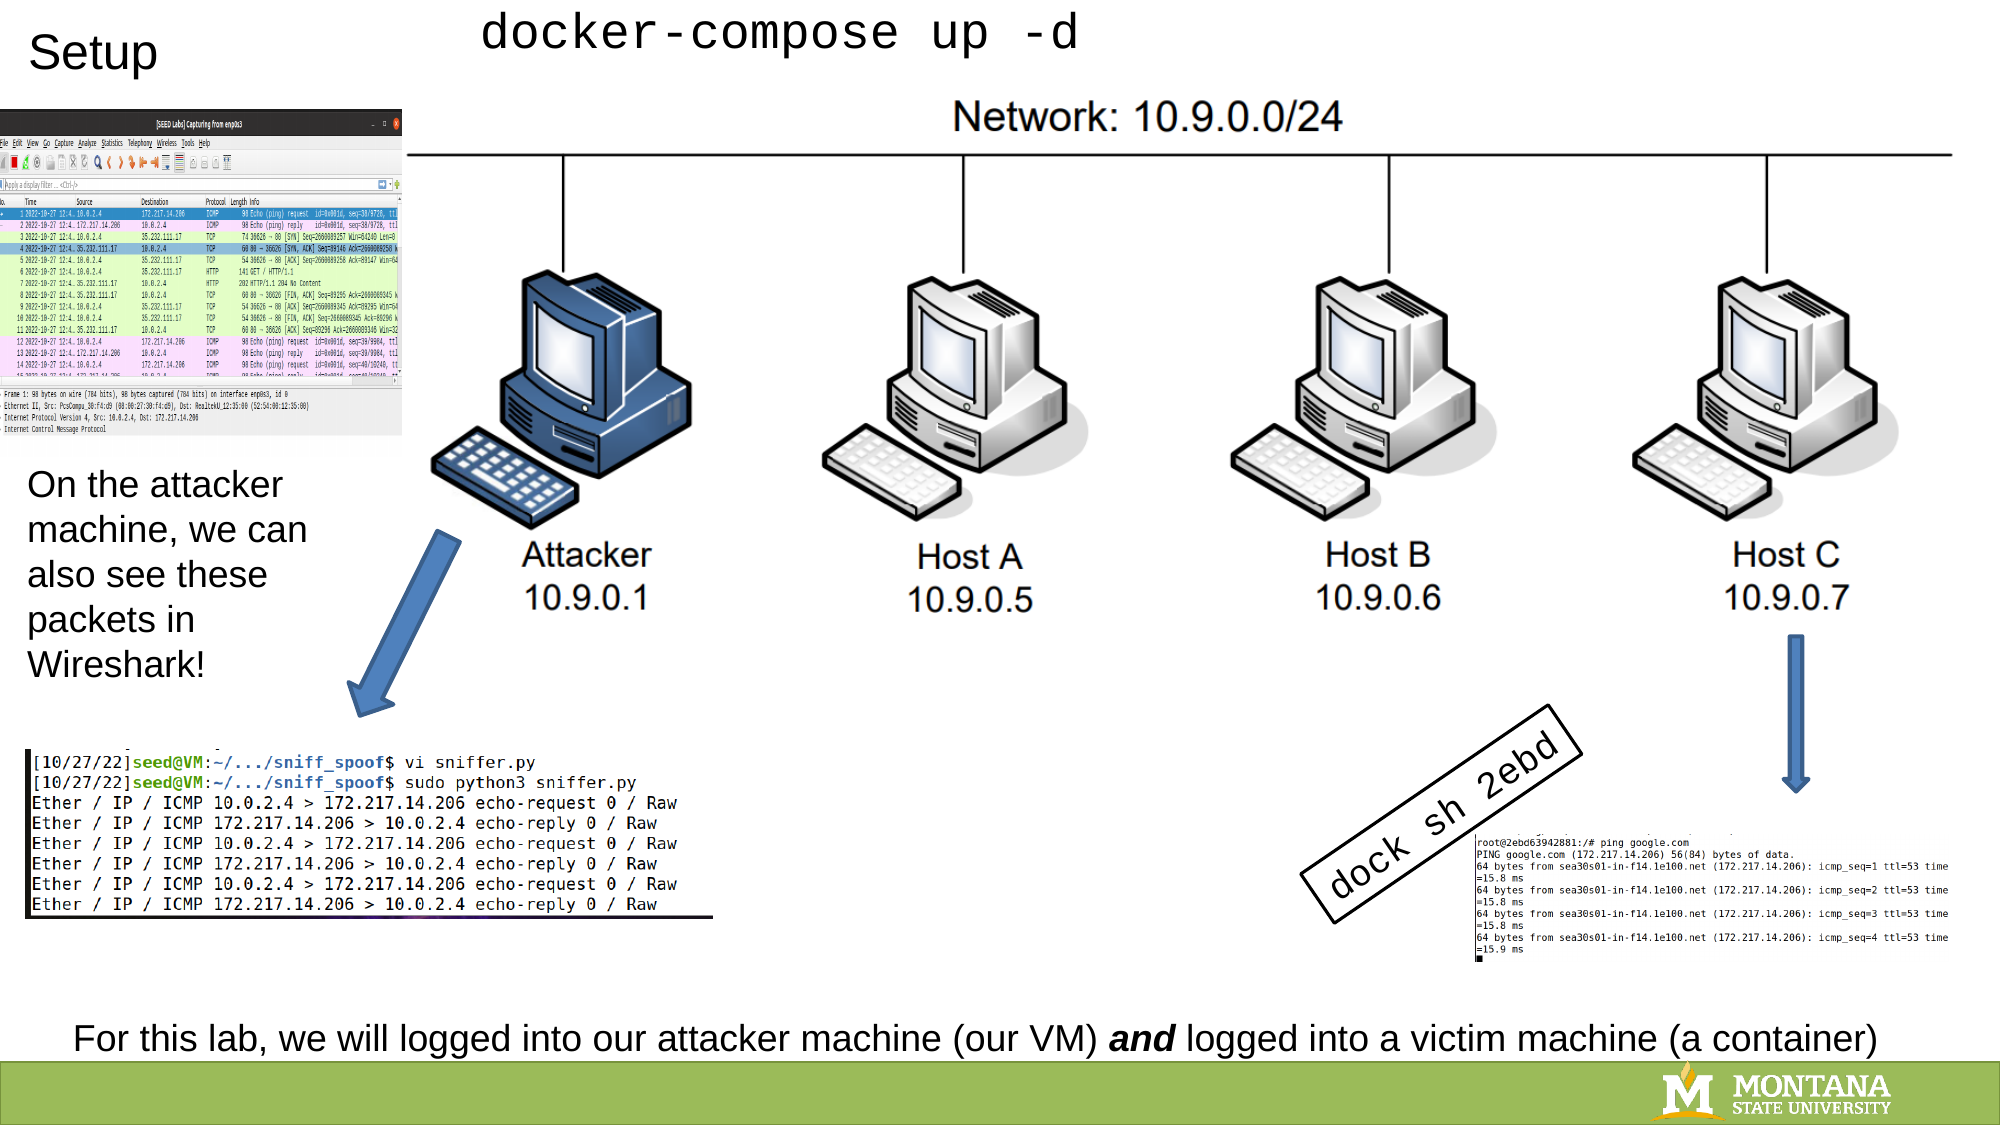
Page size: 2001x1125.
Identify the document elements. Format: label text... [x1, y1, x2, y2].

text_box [1892, 1060, 2000, 1125]
text_box dock sh 2ebd [1300, 704, 1582, 924]
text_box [0, 1060, 1647, 1125]
text_box docker-compose up -d [465, 0, 1095, 61]
text_box On the attacker machine, we can also see these packets in Wireshark! [12, 466, 338, 693]
text_box [346, 636, 416, 718]
picture [1649, 1060, 1892, 1122]
picture [0, 62, 1982, 625]
picture [1474, 834, 1949, 963]
text_box For this lab, we will logged into our attacker machine (our VM) and logged into a victim machine (a container) [58, 1006, 1894, 1060]
picture [25, 749, 714, 920]
text_box [1781, 636, 1811, 794]
text_box Setup [13, 12, 174, 88]
